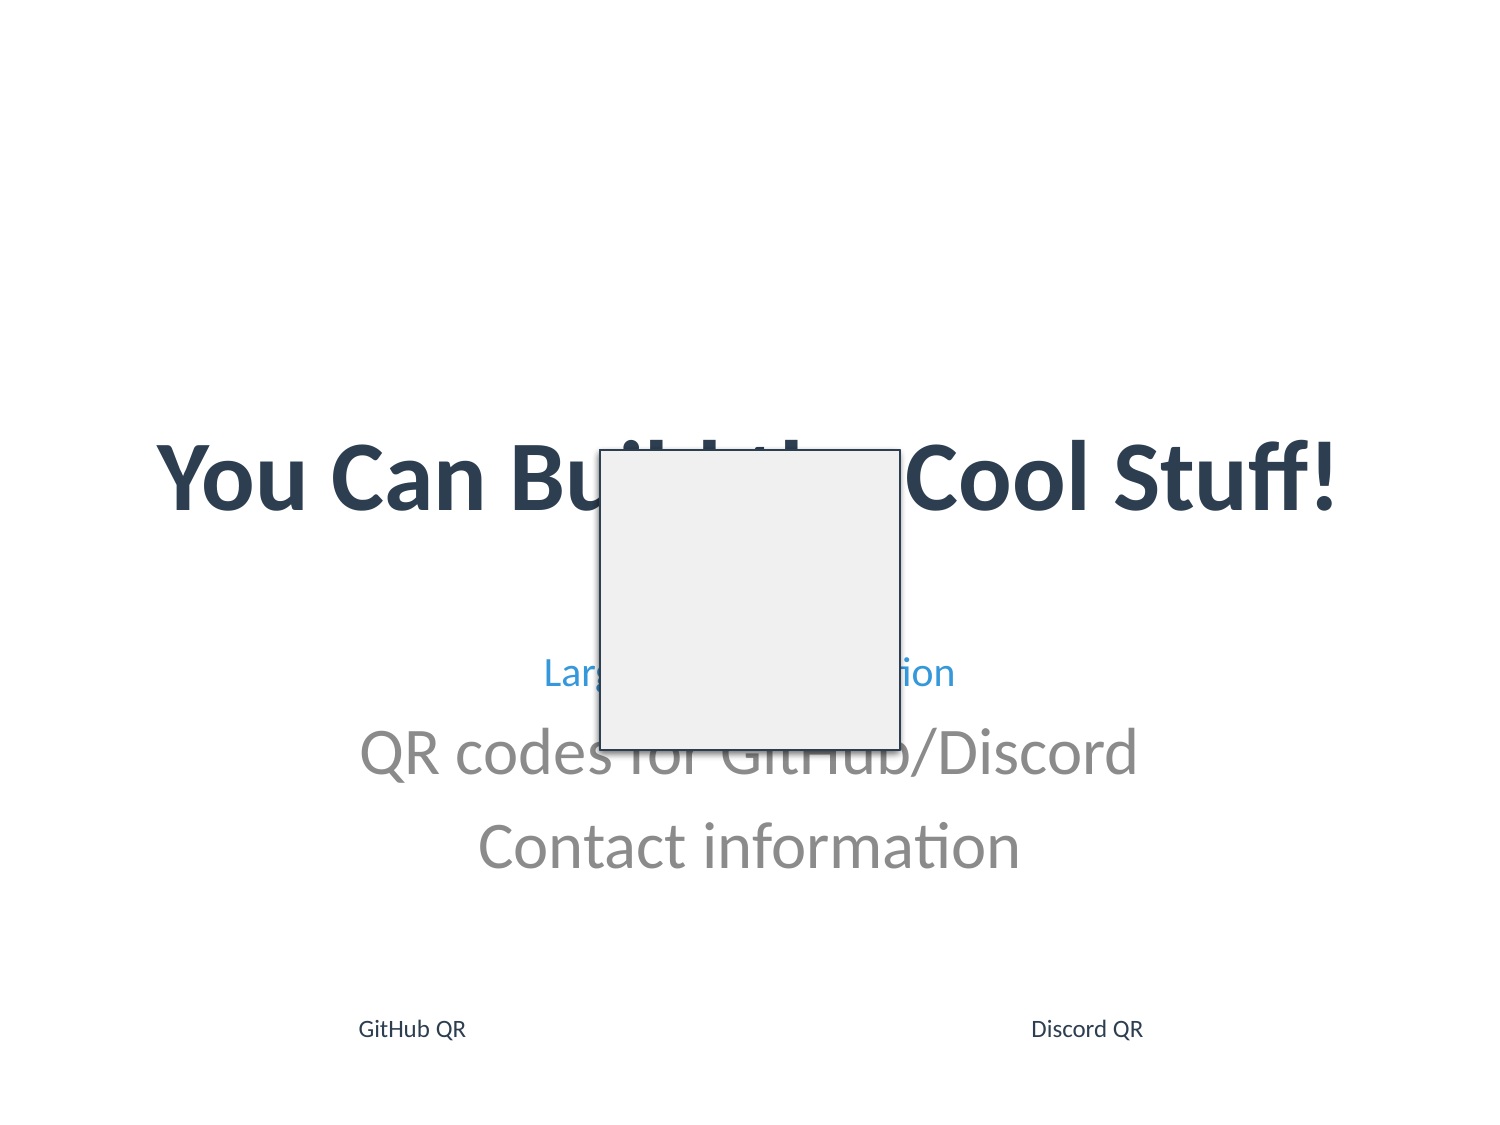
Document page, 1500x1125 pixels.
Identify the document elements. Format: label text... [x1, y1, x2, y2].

text_box [599, 449, 901, 751]
text_box GitHub QR [343, 1005, 482, 1050]
title You Can Build the Cool Stuff! [112, 349, 1388, 591]
text_box Discord QR [1016, 1005, 1159, 1050]
subtitle Large, bold call to action QR codes for GitHub/Discord Contact information [225, 637, 1275, 925]
